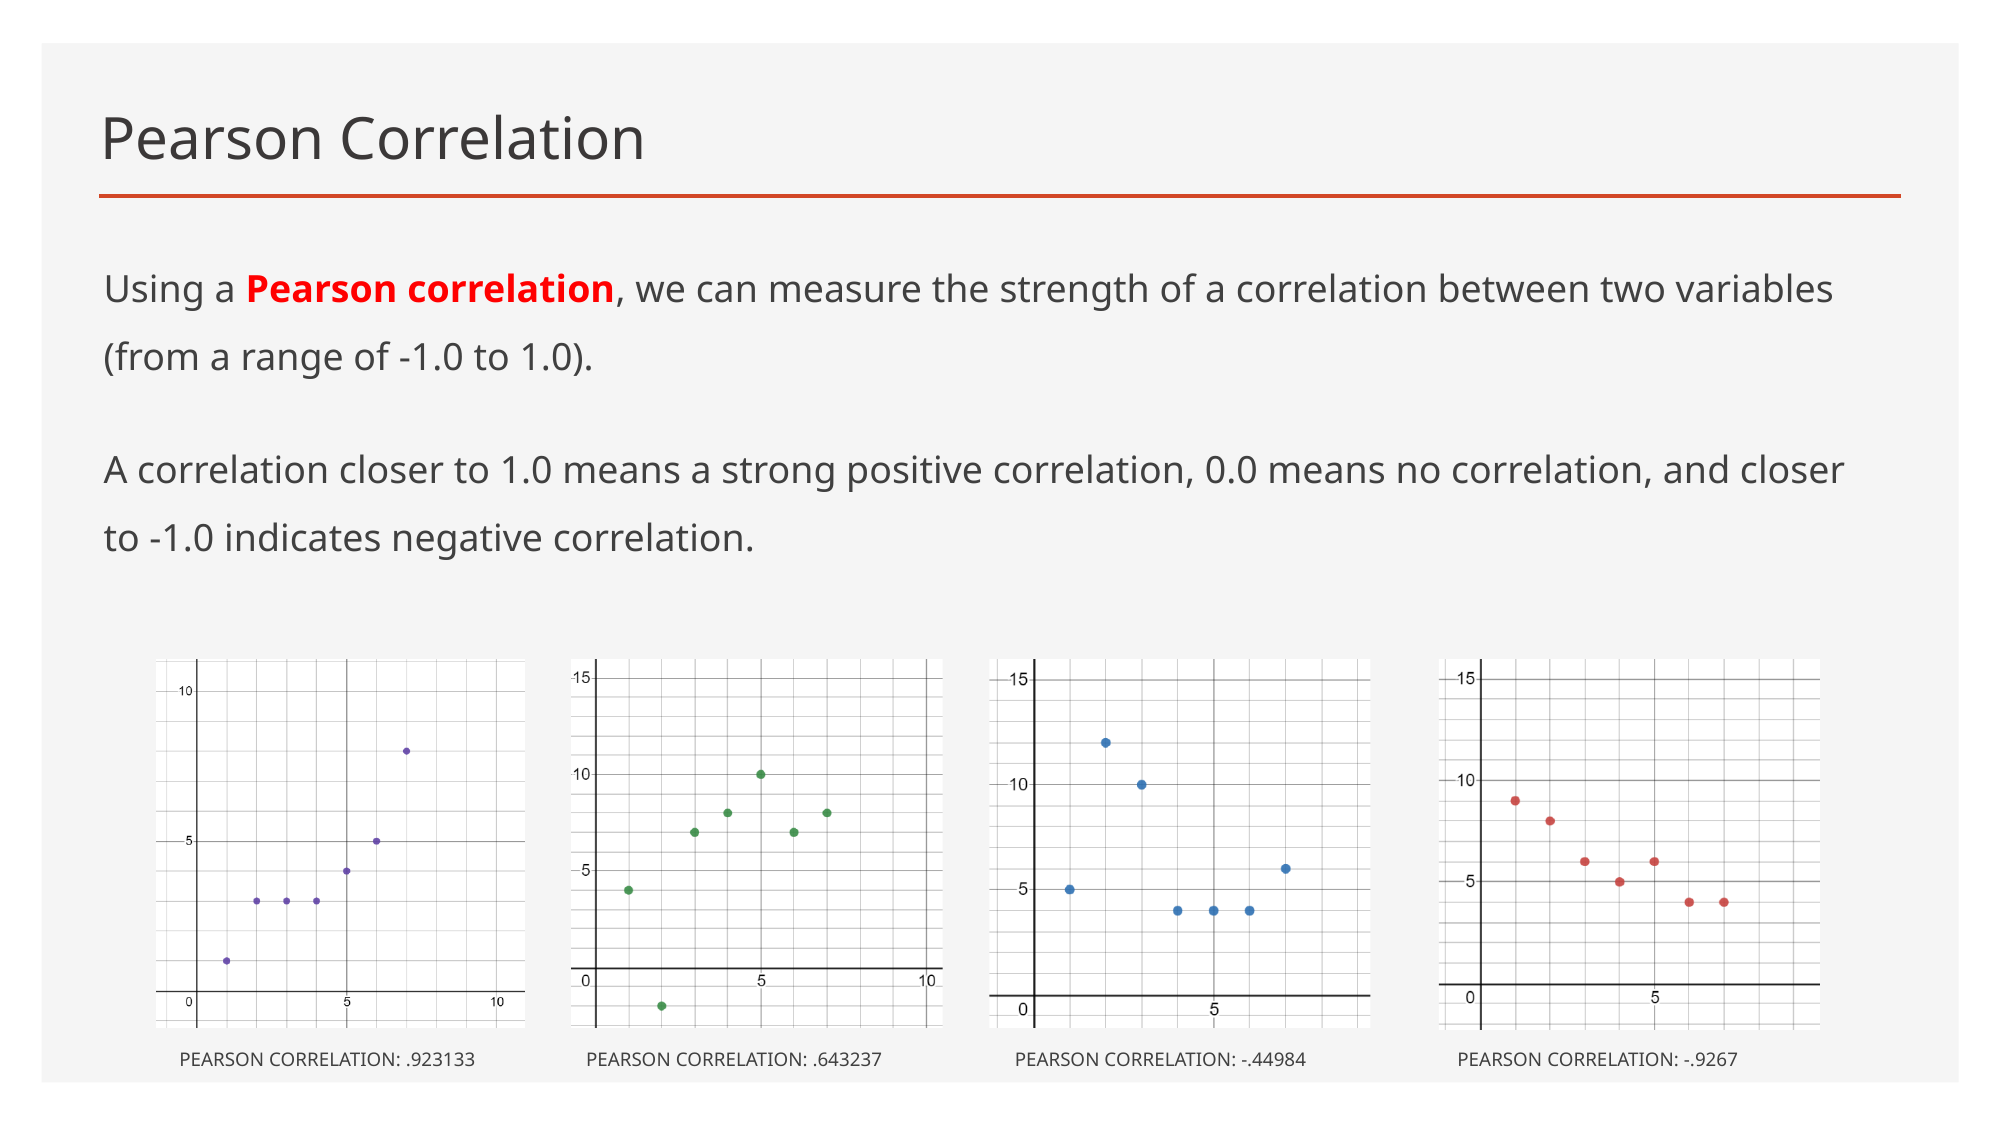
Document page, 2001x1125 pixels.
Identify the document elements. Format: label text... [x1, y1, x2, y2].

text_box PEARSON CORRELATION: -.9267 [1442, 1040, 1803, 1125]
picture [156, 659, 525, 1028]
title Pearson Correlation [85, 73, 1214, 179]
list Using a Pearson correlation, we can measure the strength of a correlation between two variables (from a range of -1.0 to 1.0). A correlation closer to 1.0 means a strong positive correlation, 0.0 means no correlation, and closer to -1.0 indicates negative correlation. [88, 235, 1873, 647]
text_box PEARSON CORRELATION: .923133 [164, 1040, 525, 1125]
picture [571, 659, 943, 1028]
text_box PEARSON CORRELATION: -.44984 [999, 1040, 1360, 1125]
text_box PEARSON CORRELATION: .643237 [571, 1040, 932, 1125]
picture [989, 659, 1371, 1028]
picture [1438, 659, 1820, 1030]
